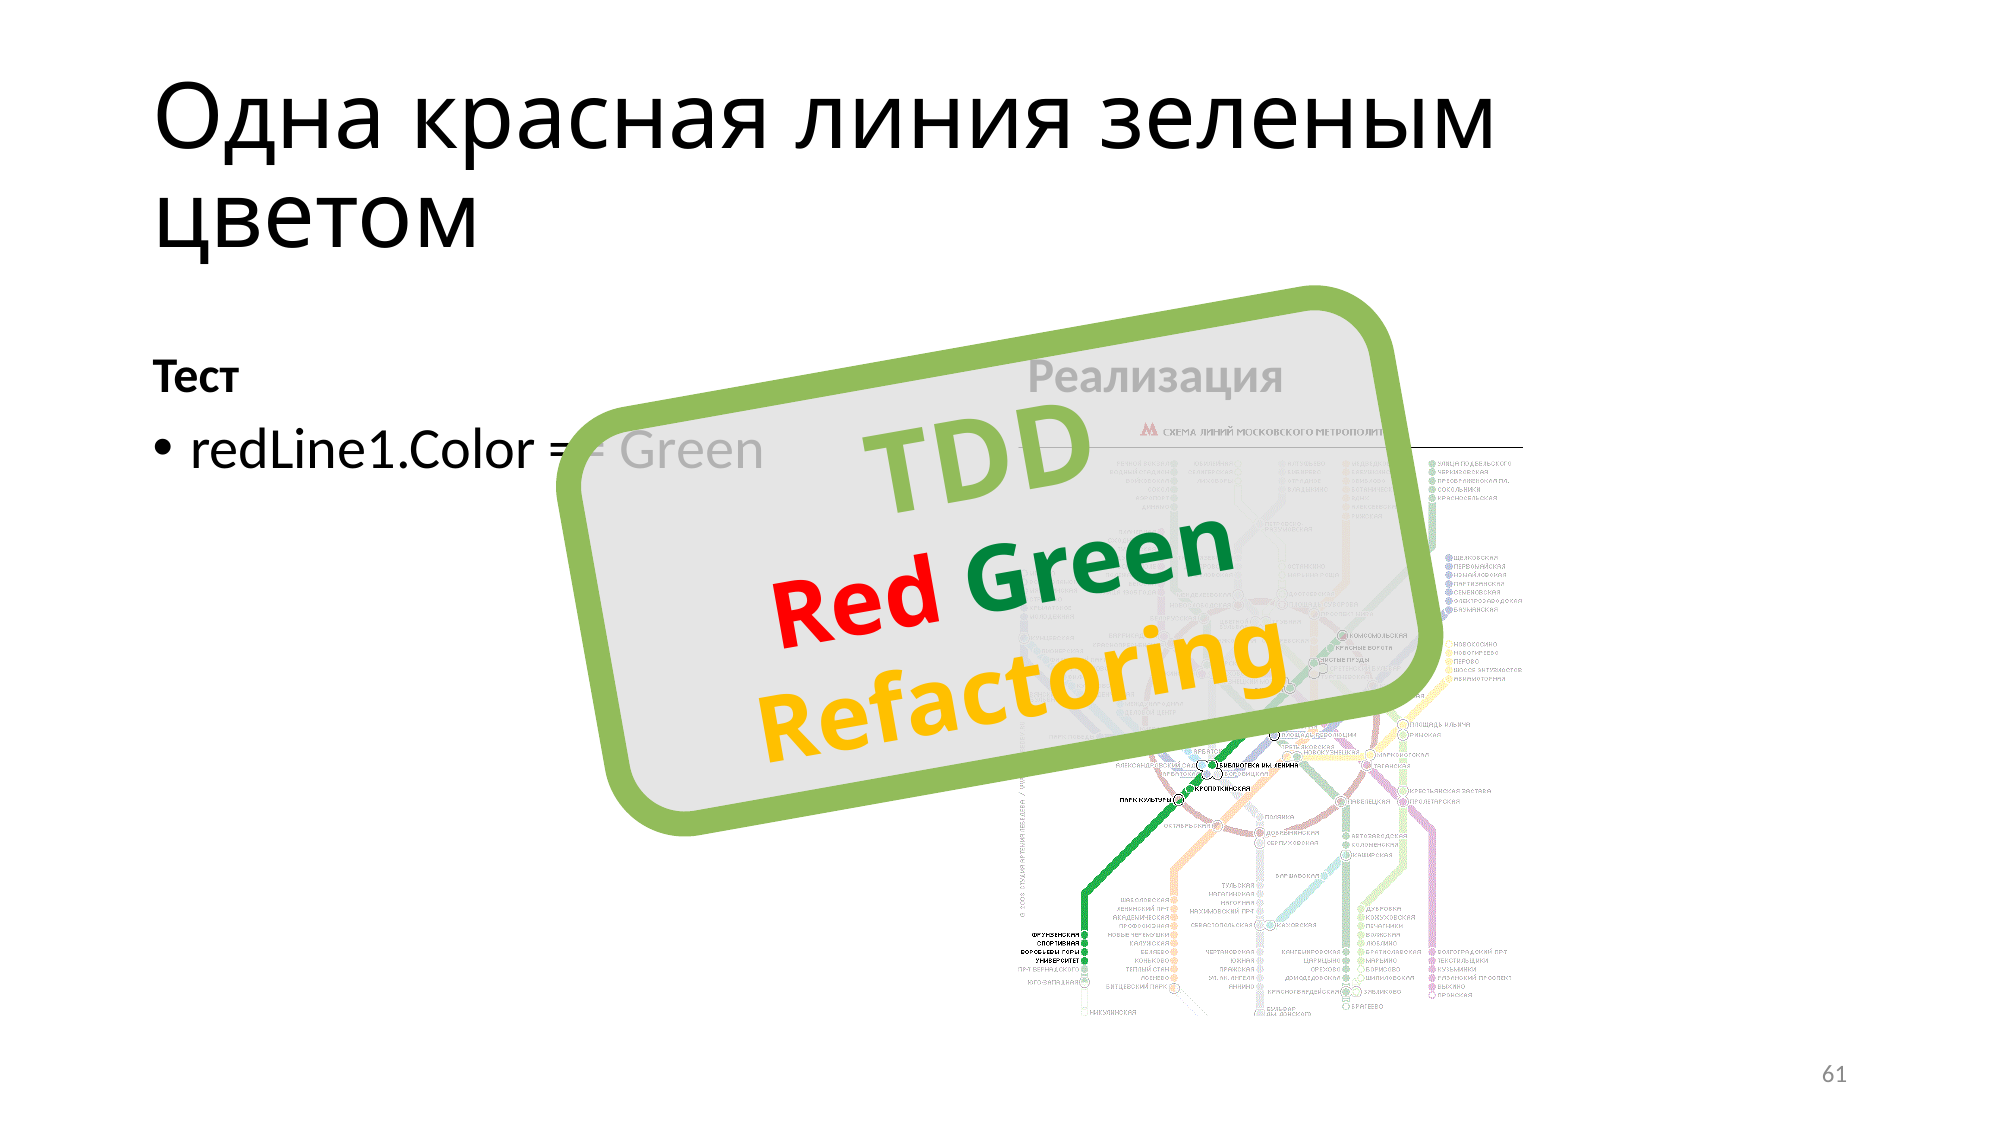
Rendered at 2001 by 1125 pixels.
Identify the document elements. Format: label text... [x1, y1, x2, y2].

list Тест [137, 275, 984, 410]
list Реализация [1012, 275, 1863, 411]
text_box TDD Red Green Refactoring [567, 296, 1393, 826]
picture [1012, 410, 1529, 1016]
list redLine1.Color == Green [137, 410, 984, 1016]
title Одна красная линия зеленым цветом [137, 59, 1863, 278]
slide_number 61 [1412, 1042, 1863, 1103]
